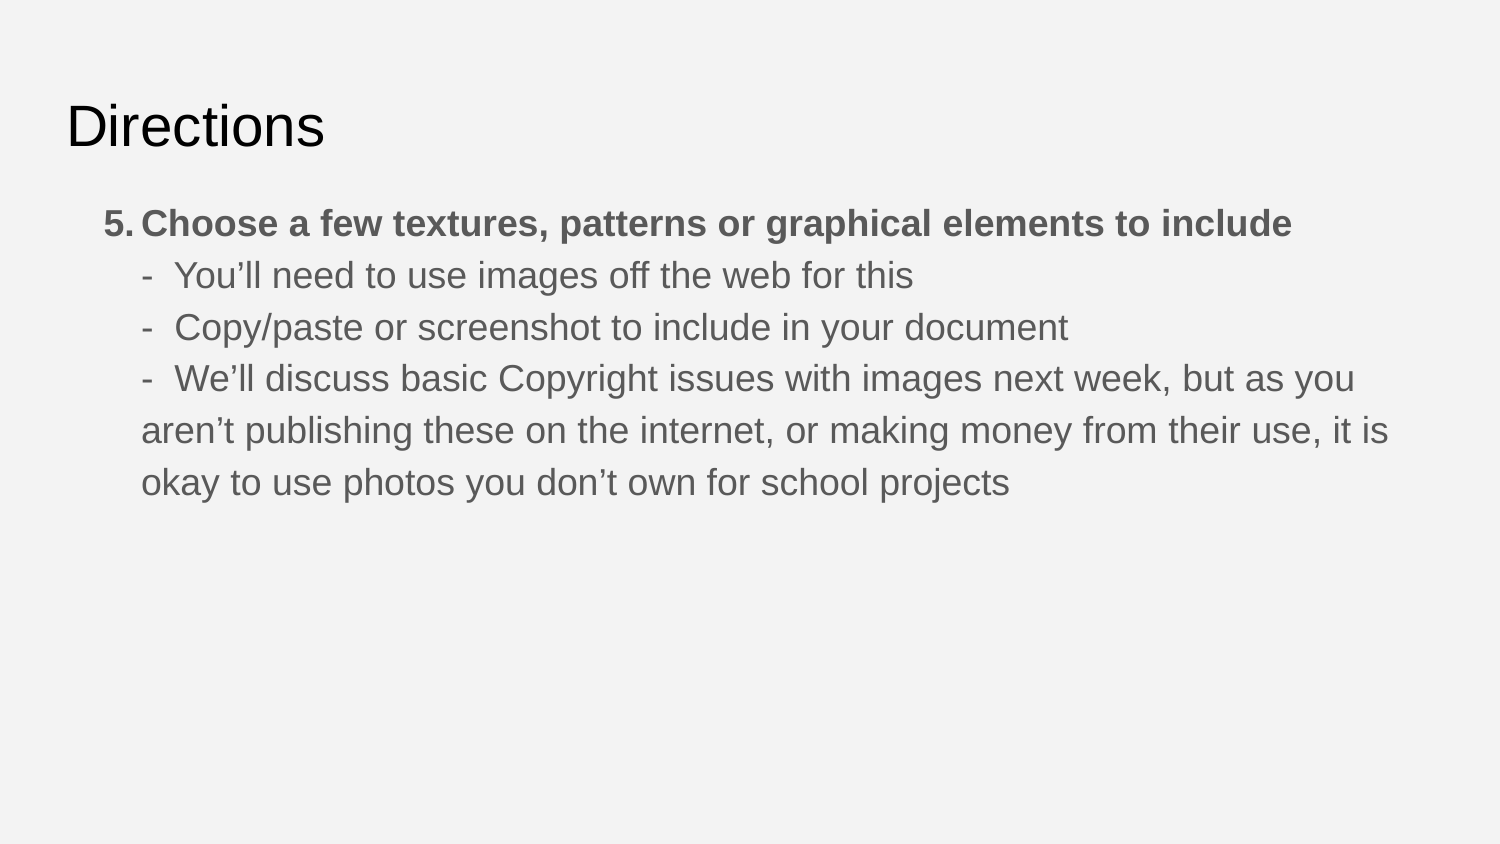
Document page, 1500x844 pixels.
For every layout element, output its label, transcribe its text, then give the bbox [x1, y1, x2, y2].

title Directions [51, 72, 1436, 177]
list Choose a few textures, patterns or graphical elements to include - You’ll need to use images off the web for this - Copy/paste or screenshot to include in your document - We’ll discuss basic Copyright issues with images next week, but as you aren’t publishing these on the internet, or making money from their use, it is okay to use photos you don’t own for school projects [51, 177, 1436, 813]
